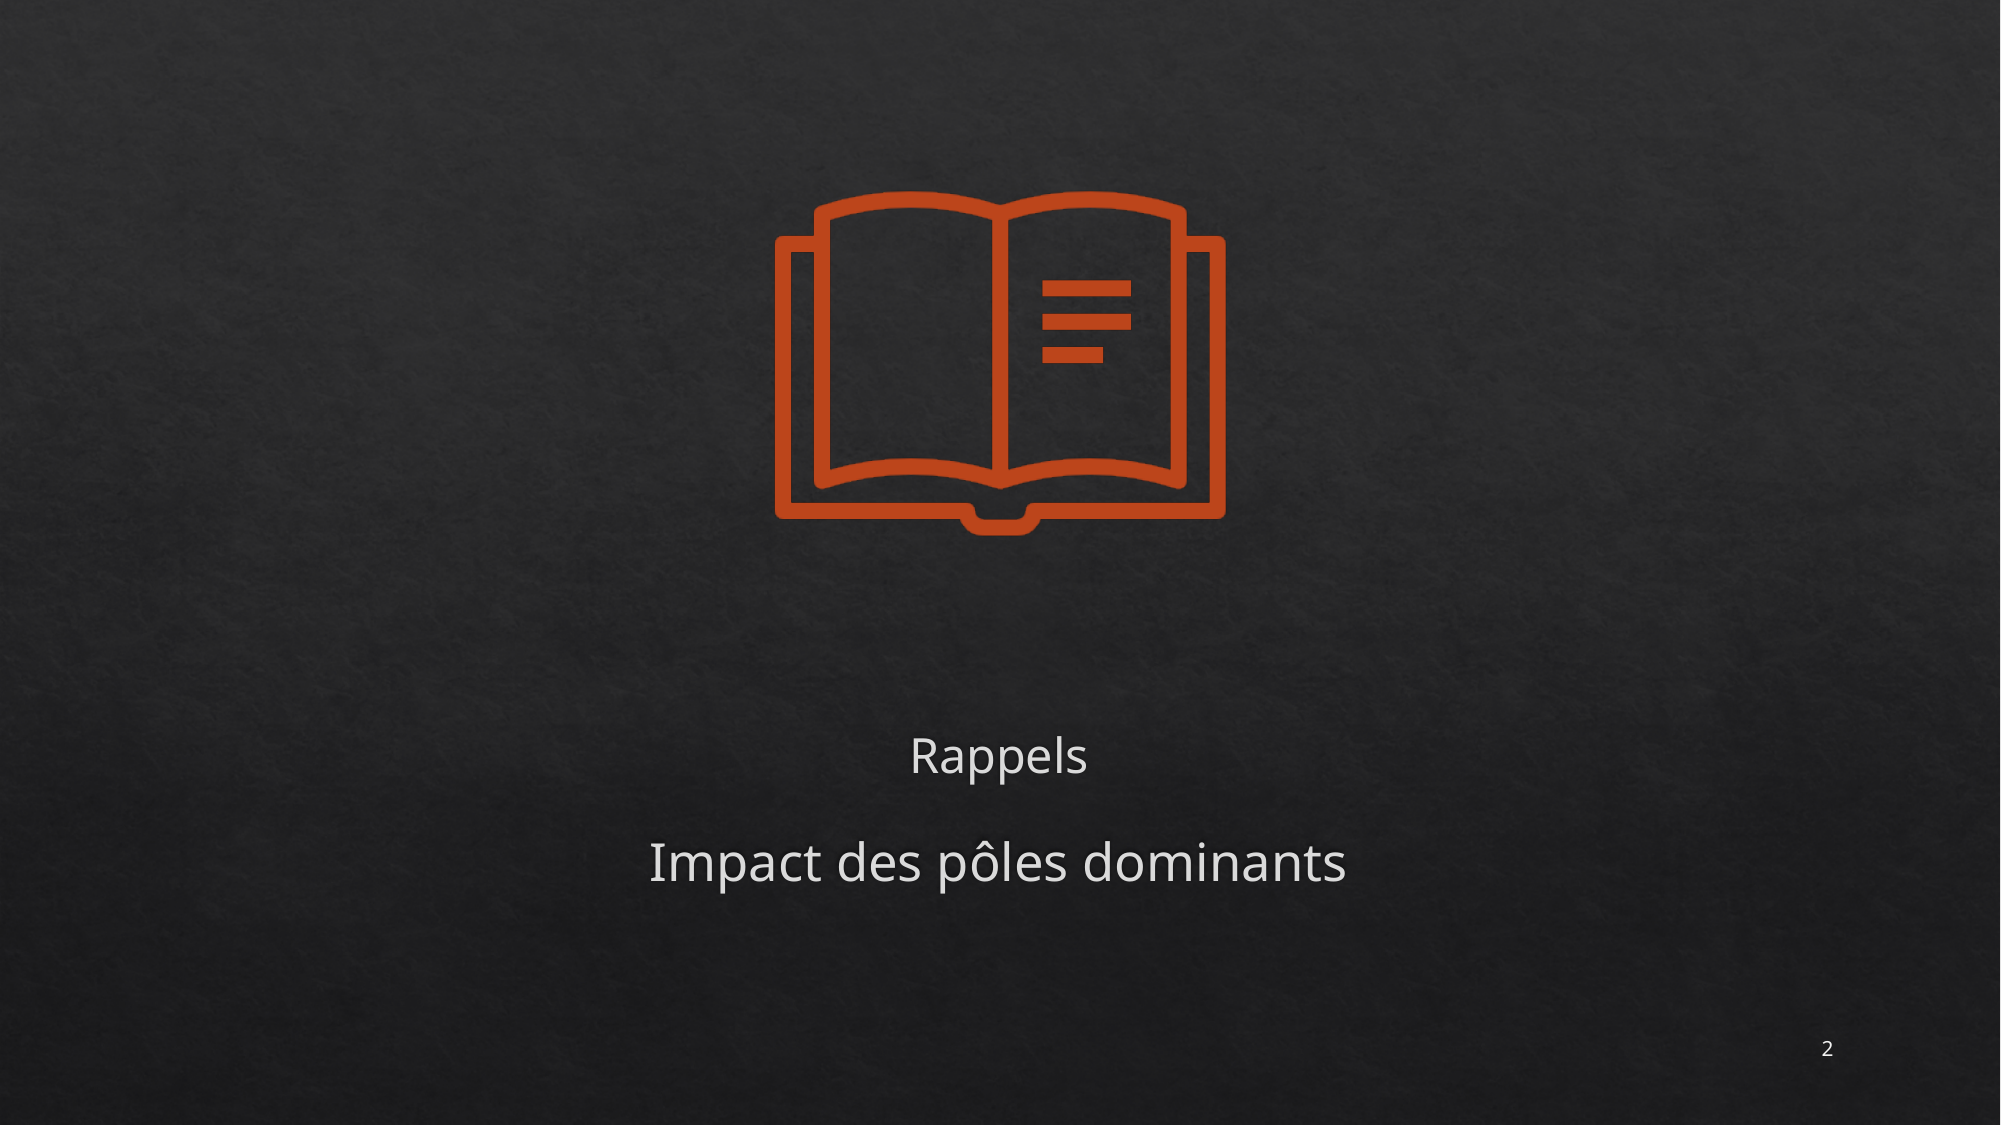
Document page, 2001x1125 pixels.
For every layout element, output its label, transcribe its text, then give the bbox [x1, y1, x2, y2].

slide_number 2 [1724, 1020, 1849, 1080]
picture [733, 105, 1268, 639]
title Rappels Impact des pôles dominants [224, 722, 1774, 902]
